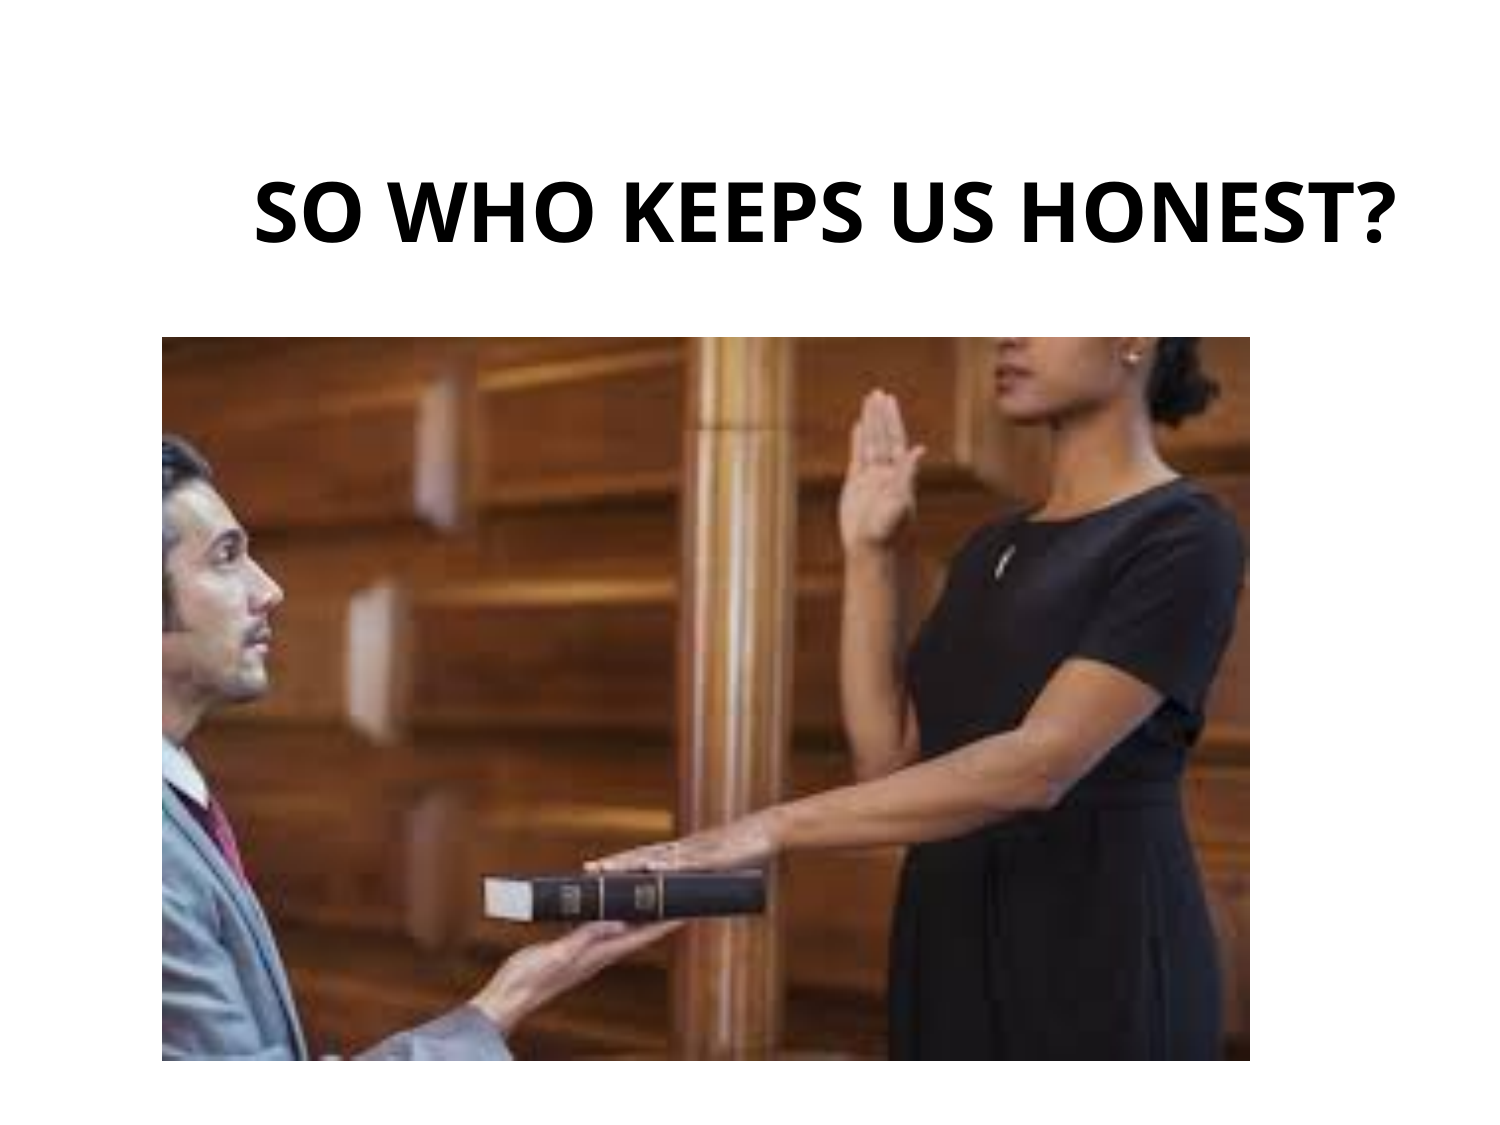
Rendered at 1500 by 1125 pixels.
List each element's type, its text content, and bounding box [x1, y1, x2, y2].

title So who keeps us honest? [137, 151, 1413, 375]
picture [162, 337, 1250, 1062]
